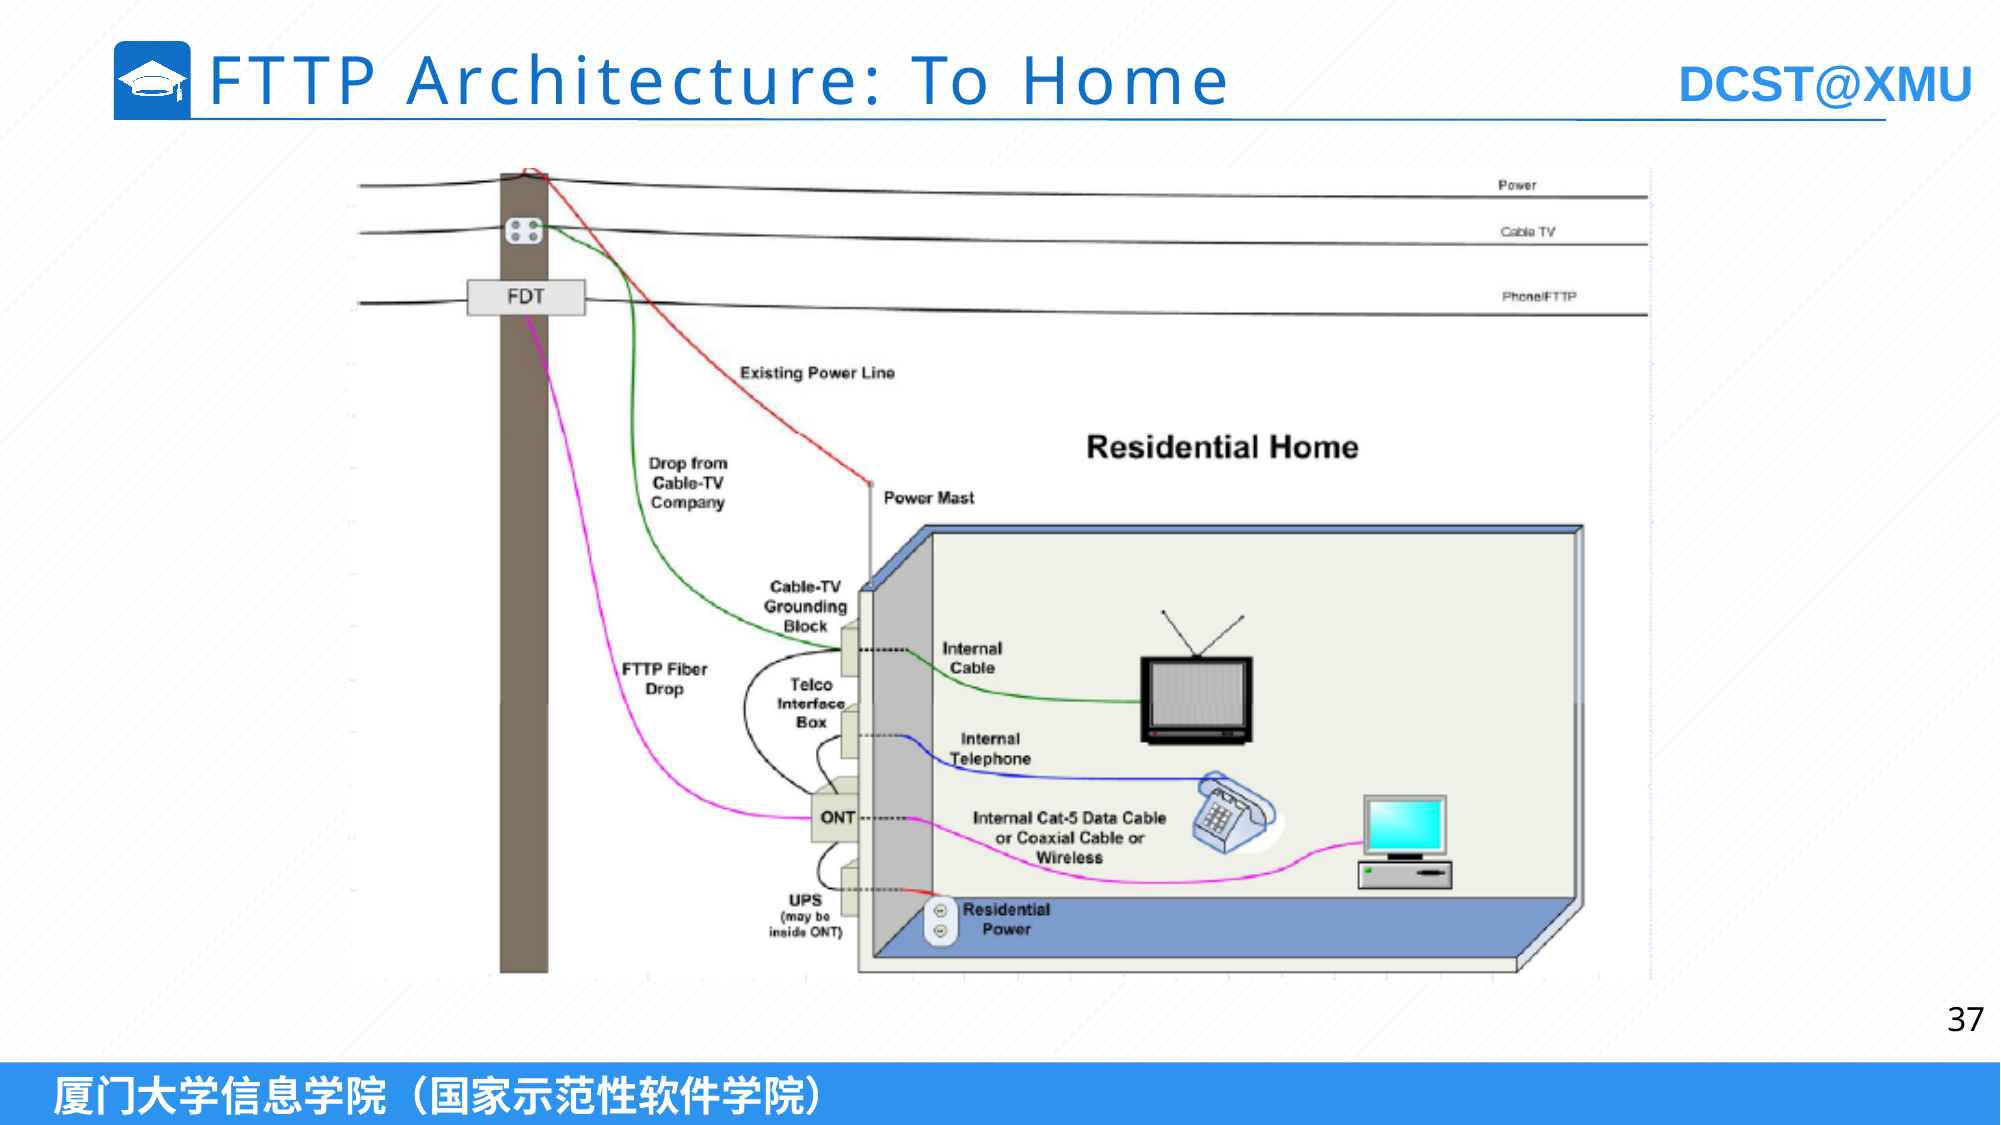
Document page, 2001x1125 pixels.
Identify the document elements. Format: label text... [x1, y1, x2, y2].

text_box 37 [1884, 990, 2000, 1066]
list FTTP Architecture: To Home [192, 30, 1843, 181]
picture [348, 168, 1654, 981]
